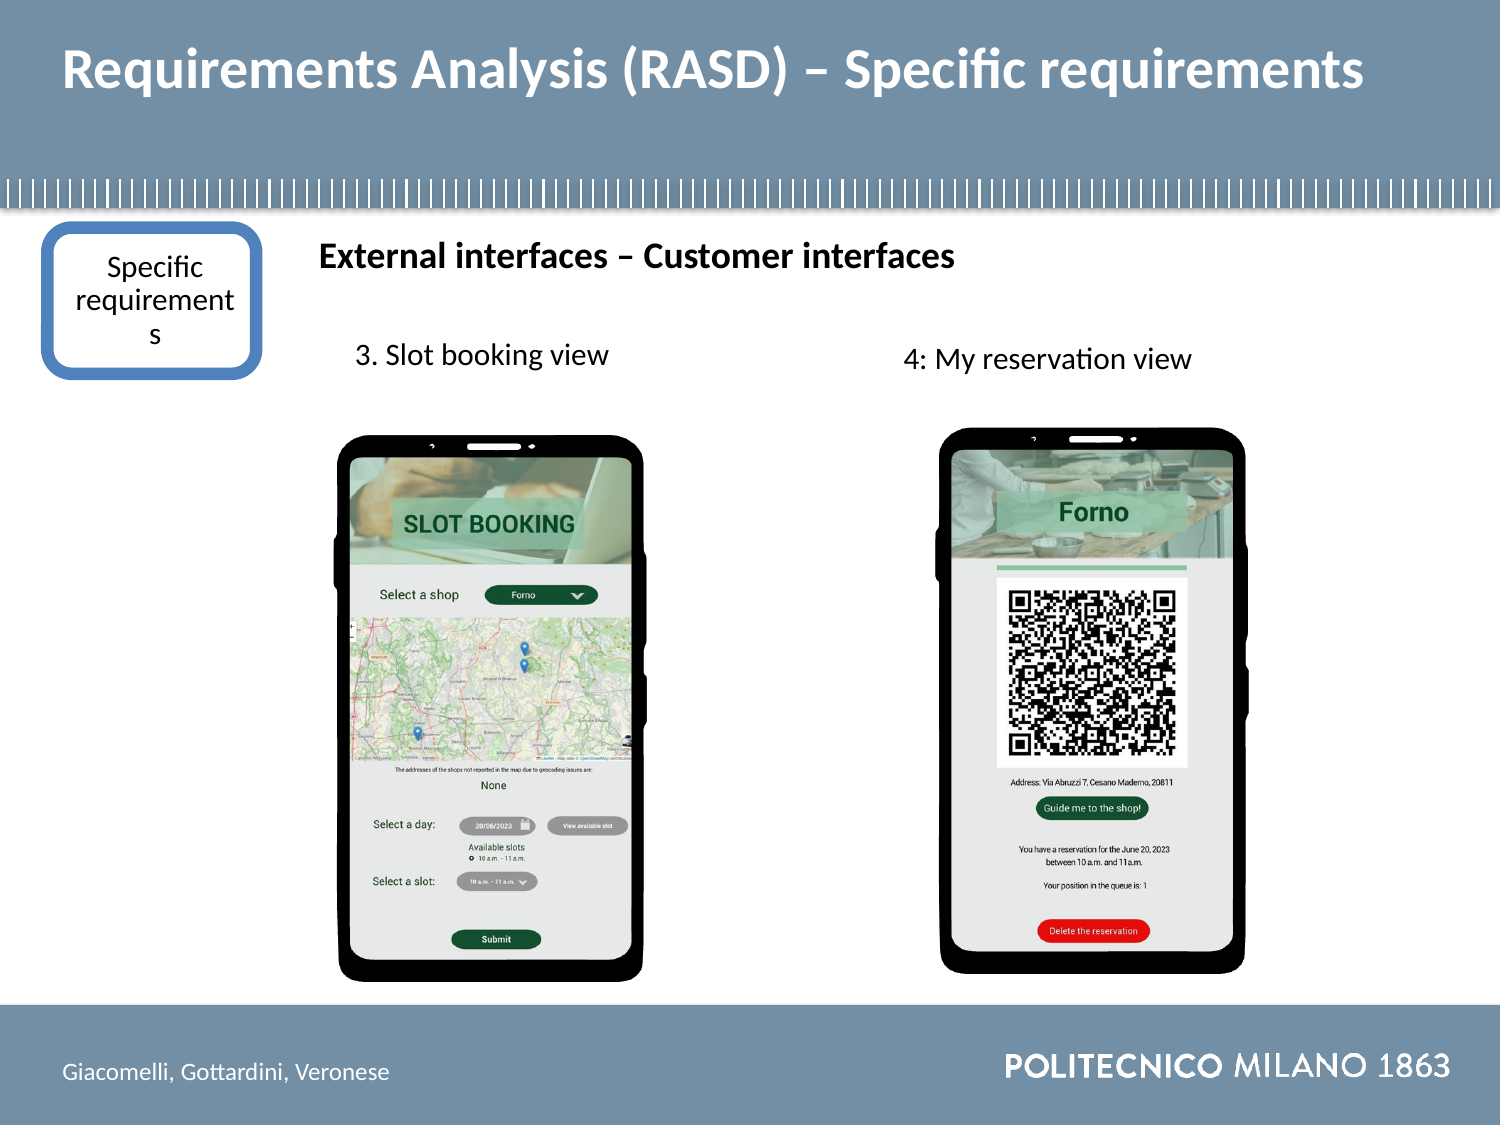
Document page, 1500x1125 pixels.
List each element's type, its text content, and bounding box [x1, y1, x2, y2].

text_box Giacomelli, Gottardini, Veronese [47, 1047, 632, 1093]
title Requirements Analysis (RASD) – Specific requirements [47, 22, 1455, 161]
text_box 4: My reservation view [888, 327, 1500, 384]
picture [999, 1041, 1456, 1089]
picture [330, 422, 653, 986]
text_box 3. Slot booking view [340, 327, 668, 380]
picture [923, 406, 1263, 986]
text_box External interfaces – Customer interfaces [335, 223, 971, 284]
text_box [0, 168, 332, 472]
text_box [72, 47, 1480, 186]
